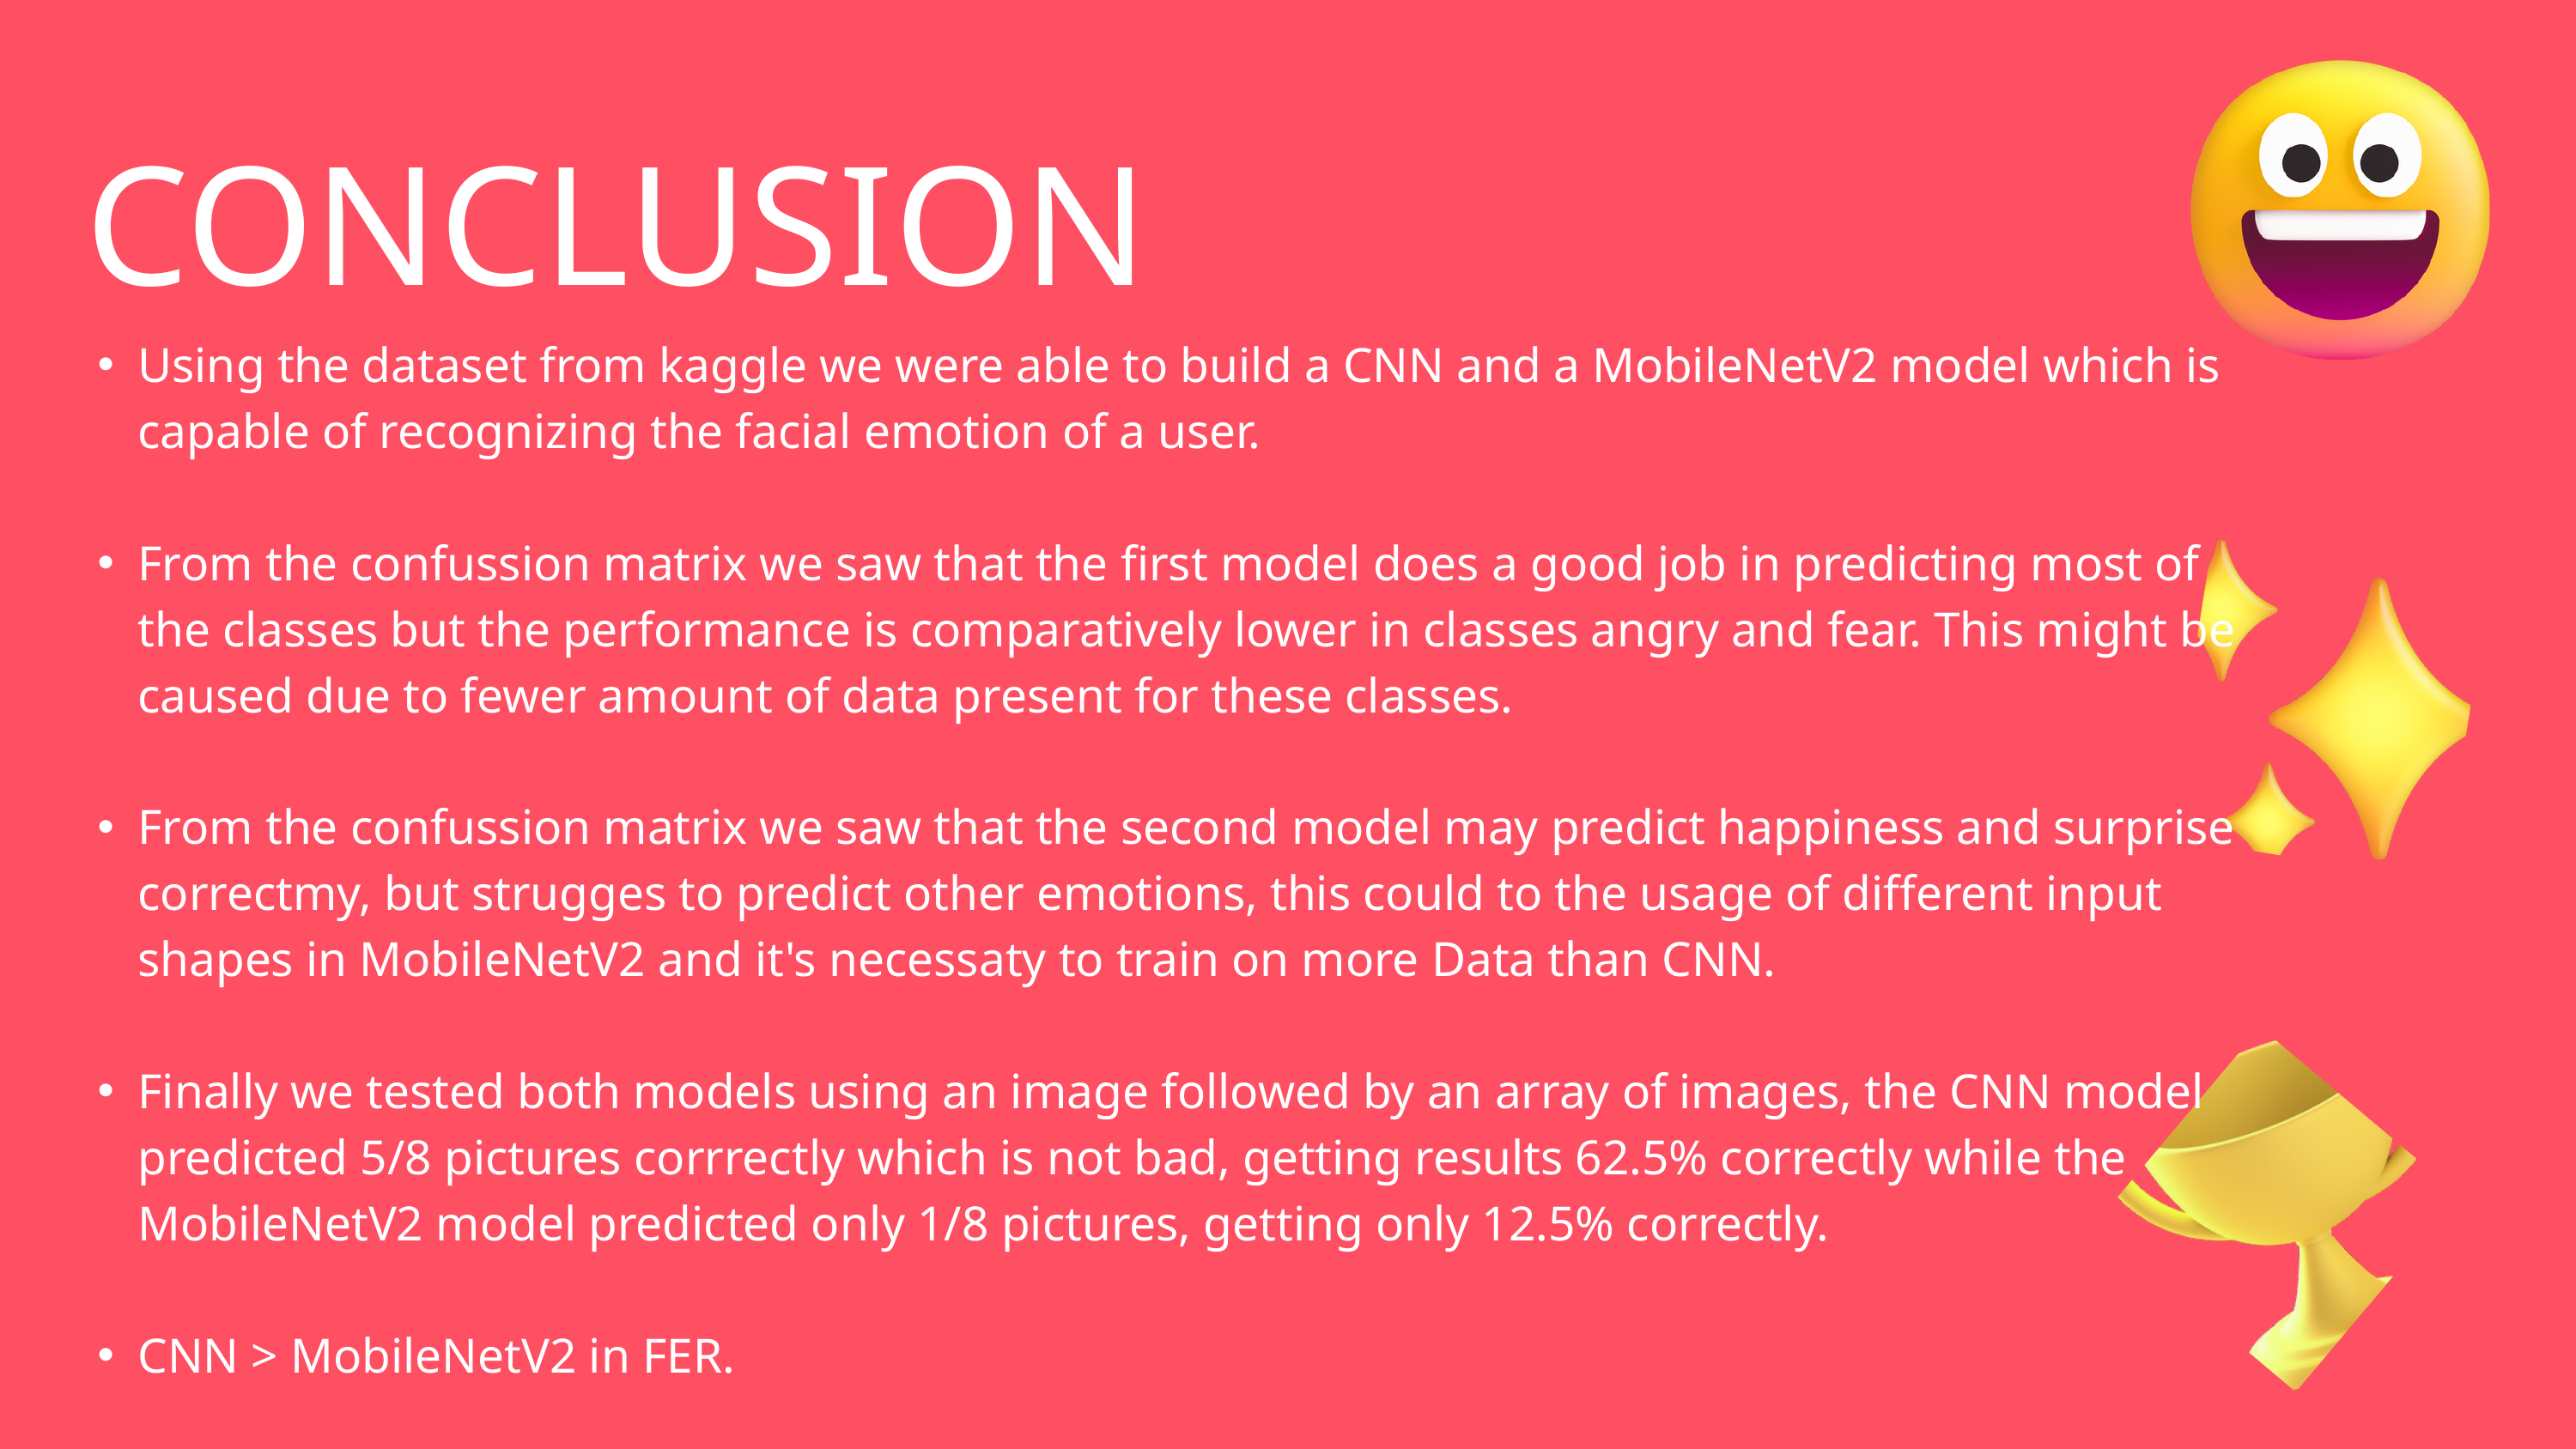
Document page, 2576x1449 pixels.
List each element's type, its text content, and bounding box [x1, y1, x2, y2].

text_box [2241, 1027, 2461, 1392]
text_box [2190, 60, 2491, 360]
text_box CONCLUSION [57, 87, 1176, 318]
text_box [2241, 543, 2491, 882]
text_box Using the dataset from kaggle we were able to build a CNN and a MobileNetV2 model which is capable of recognizing the facial emotion of a user. From the confussion matrix we saw that the first model does a good job in predicting most of the classes but the performance is comparatively lower in classes angry and fear. This might be caused due to fewer amount of data present for these classes. From the confussion matrix we saw that the second model may predict happiness and surprise correctmy, but strugges to predict other emotions, this could to the usage of different input shapes in MobileNetV2 and it's necessaty to train on more Data than CNN. Finally we tested both models using an image followed by an array of images, the CNN model predicted 5/8 pictures corrrectly which is not bad, getting results 62.5% correctly while the MobileNetV2 model predicted only 1/8 pictures, getting only 12.5% correctly. CNN > MobileNetV2 in FER. [57, 325, 2241, 1448]
